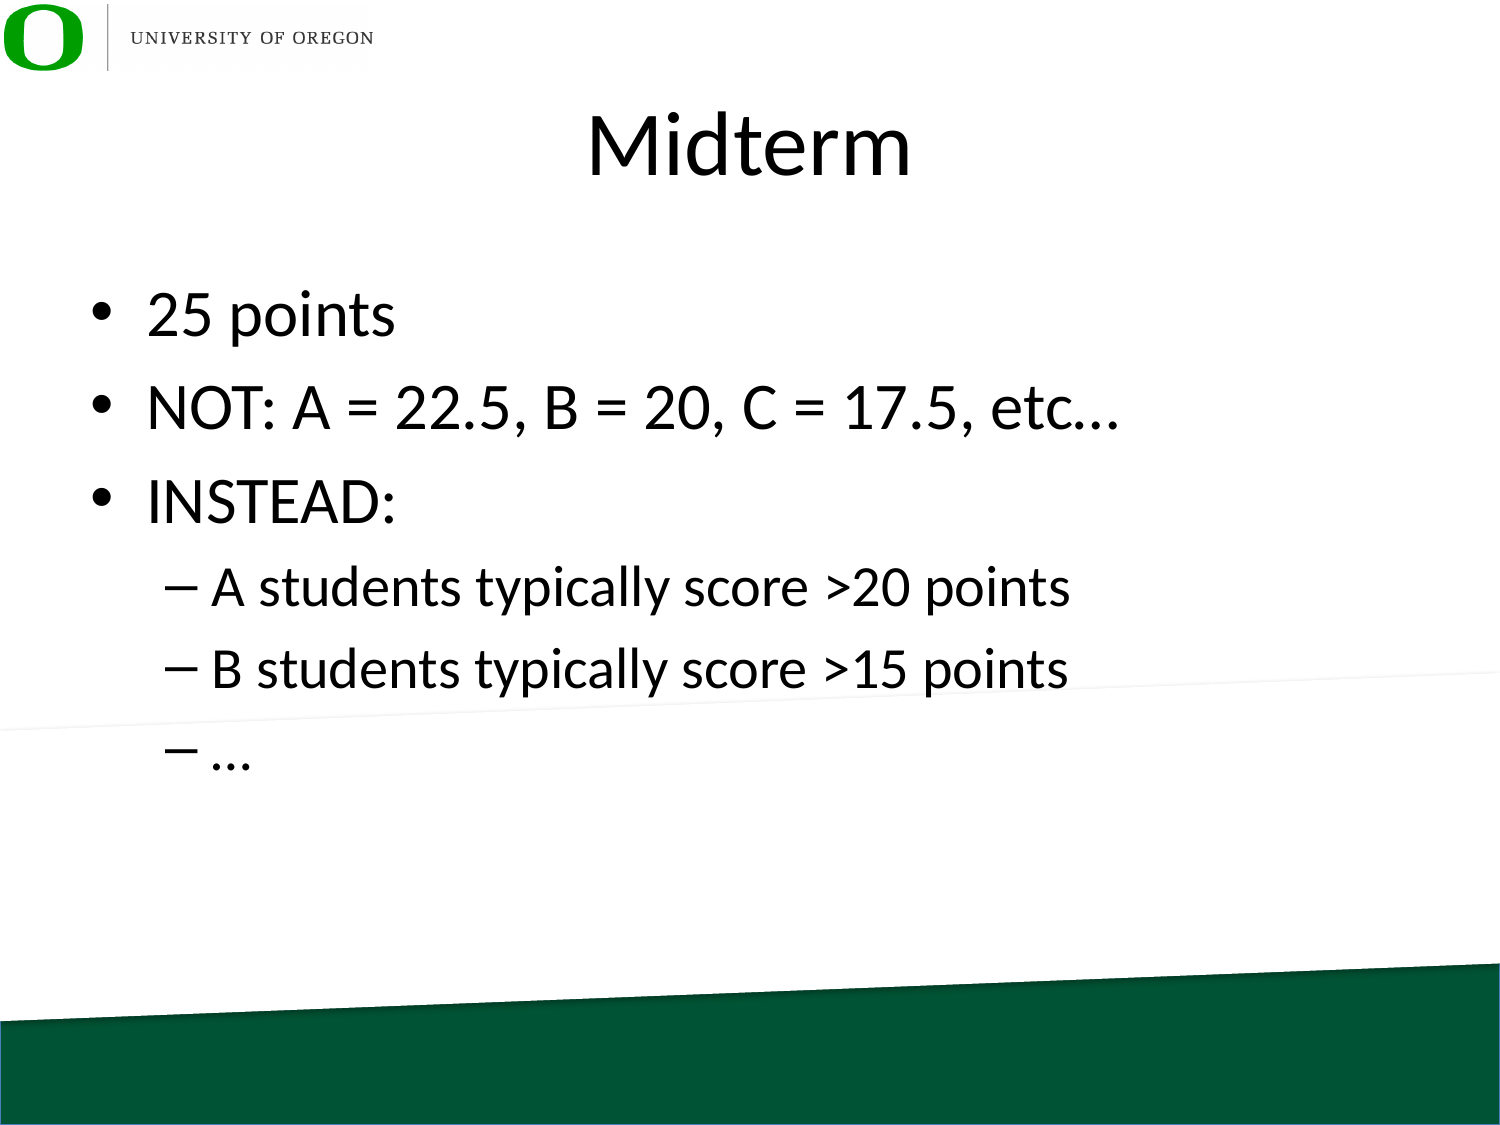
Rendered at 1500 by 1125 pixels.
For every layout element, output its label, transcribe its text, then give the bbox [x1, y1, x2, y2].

picture [4, 4, 373, 71]
title Midterm [75, 45, 1425, 233]
list 25 points NOT: A = 22.5, B = 20, C = 17.5, etc… INSTEAD: A students typically score >20 points B students typically score >15 points … [75, 262, 1425, 1005]
